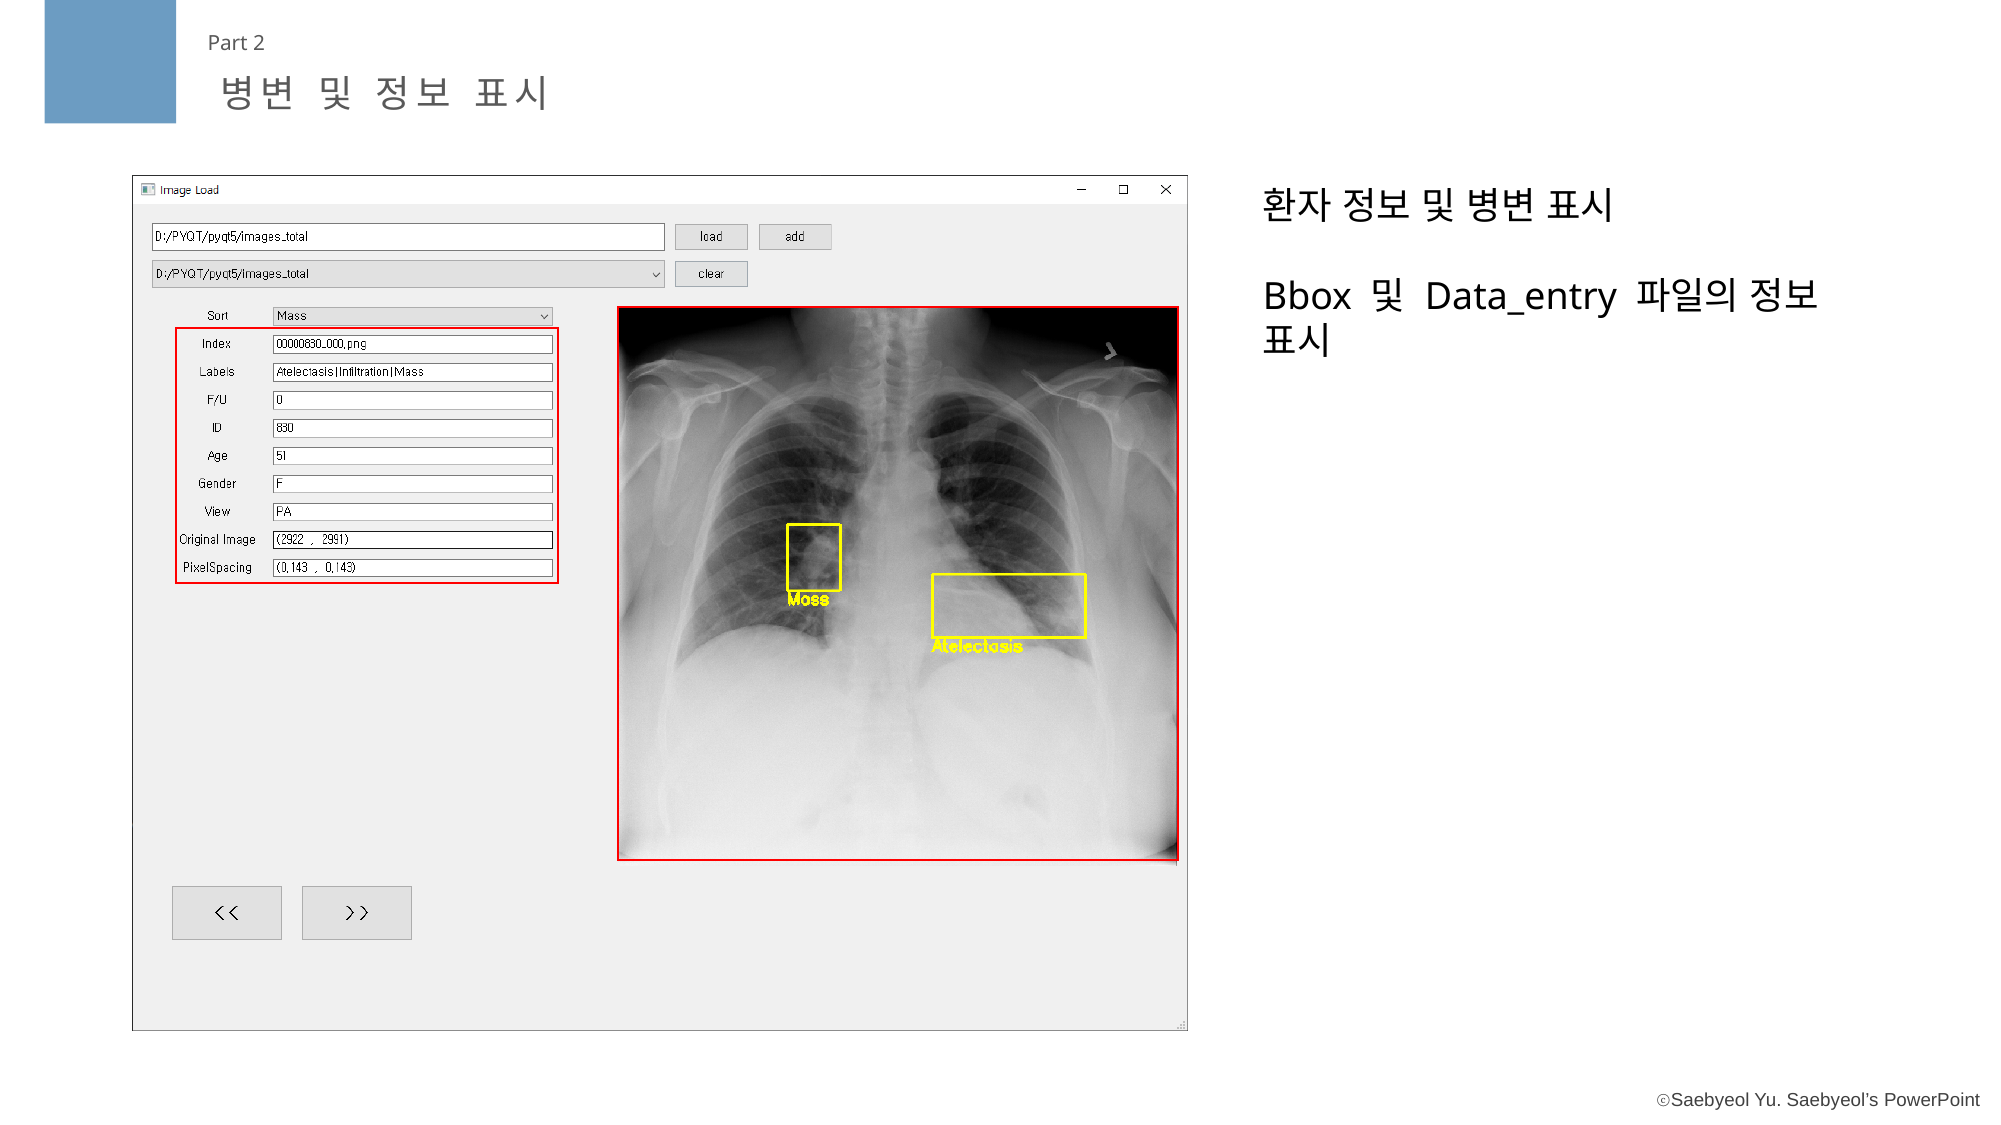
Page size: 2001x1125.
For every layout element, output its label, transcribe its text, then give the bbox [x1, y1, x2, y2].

text_box 환자 정보 및 병변 표시 Bbox 및 Data_entry 파일의 정보 표시 [1248, 174, 1869, 370]
text_box 병변 및 정보 표시 [205, 62, 565, 123]
text_box [44, 0, 177, 124]
text_box Part 2 [192, 22, 280, 63]
picture [132, 175, 1188, 1031]
